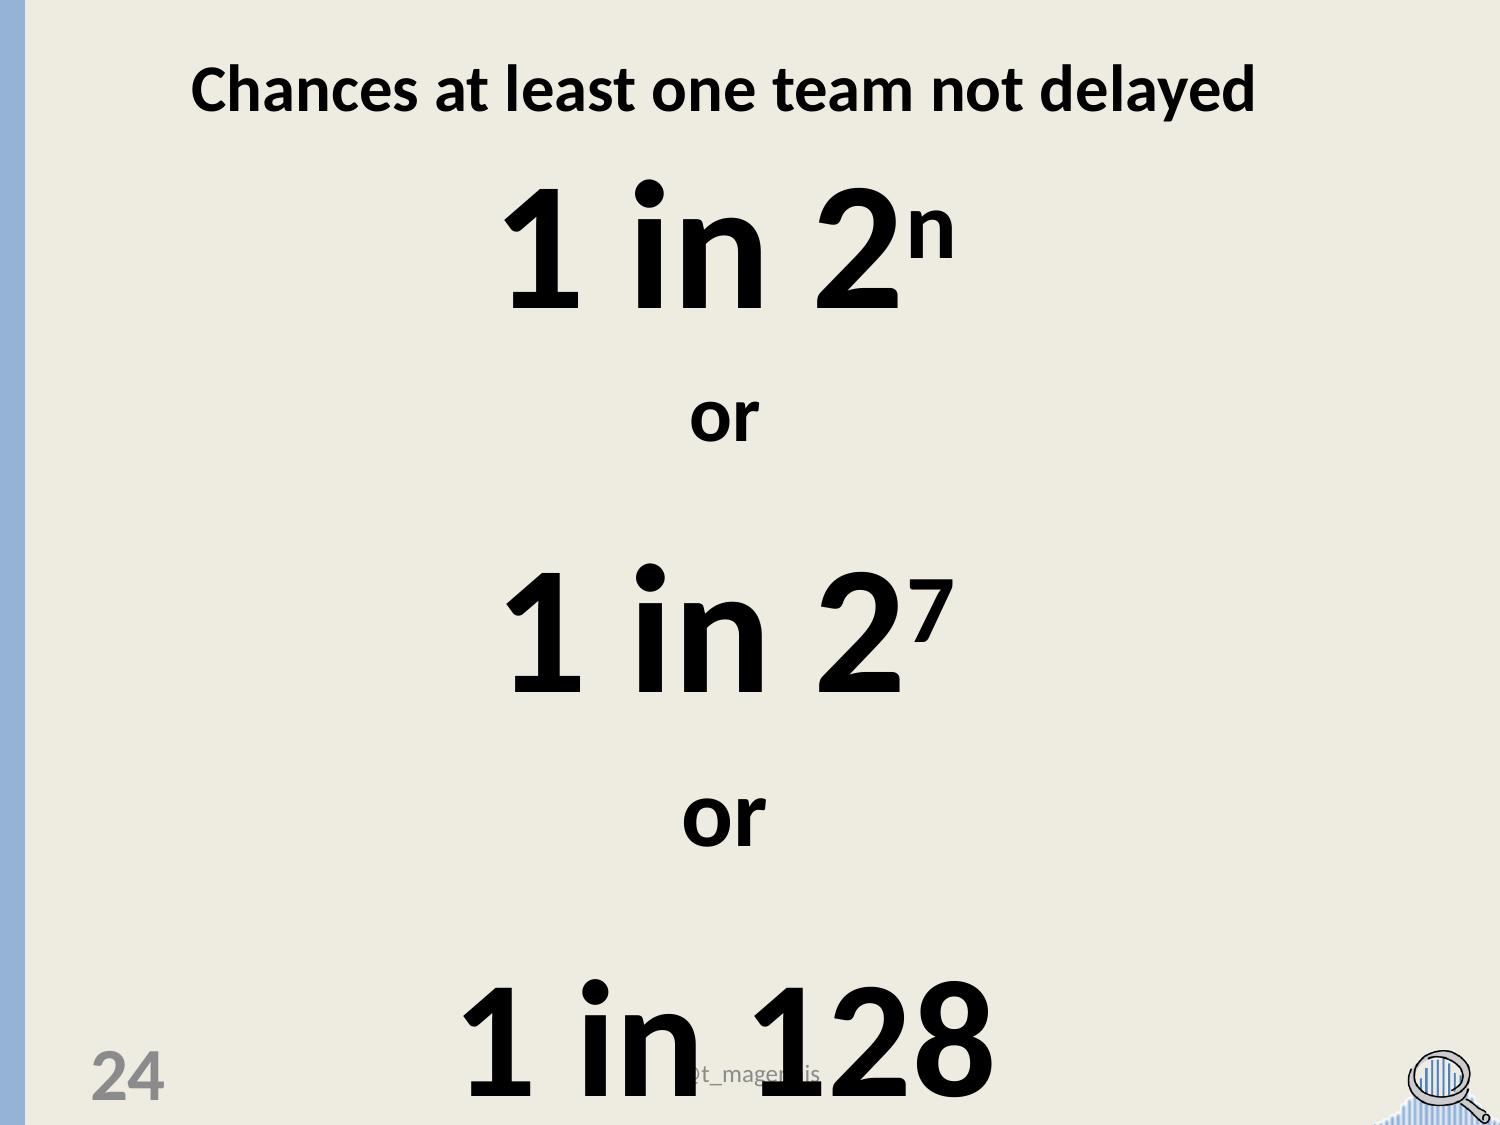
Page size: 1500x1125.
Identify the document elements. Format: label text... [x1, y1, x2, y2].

footer @t_magennis [512, 1042, 988, 1103]
picture [1374, 1046, 1500, 1125]
slide_number 24 [75, 1040, 162, 1100]
text_box Chances at least one team not delayed 1 in 2n or 1 in 27 or 1 in 128 [162, 37, 1288, 1125]
